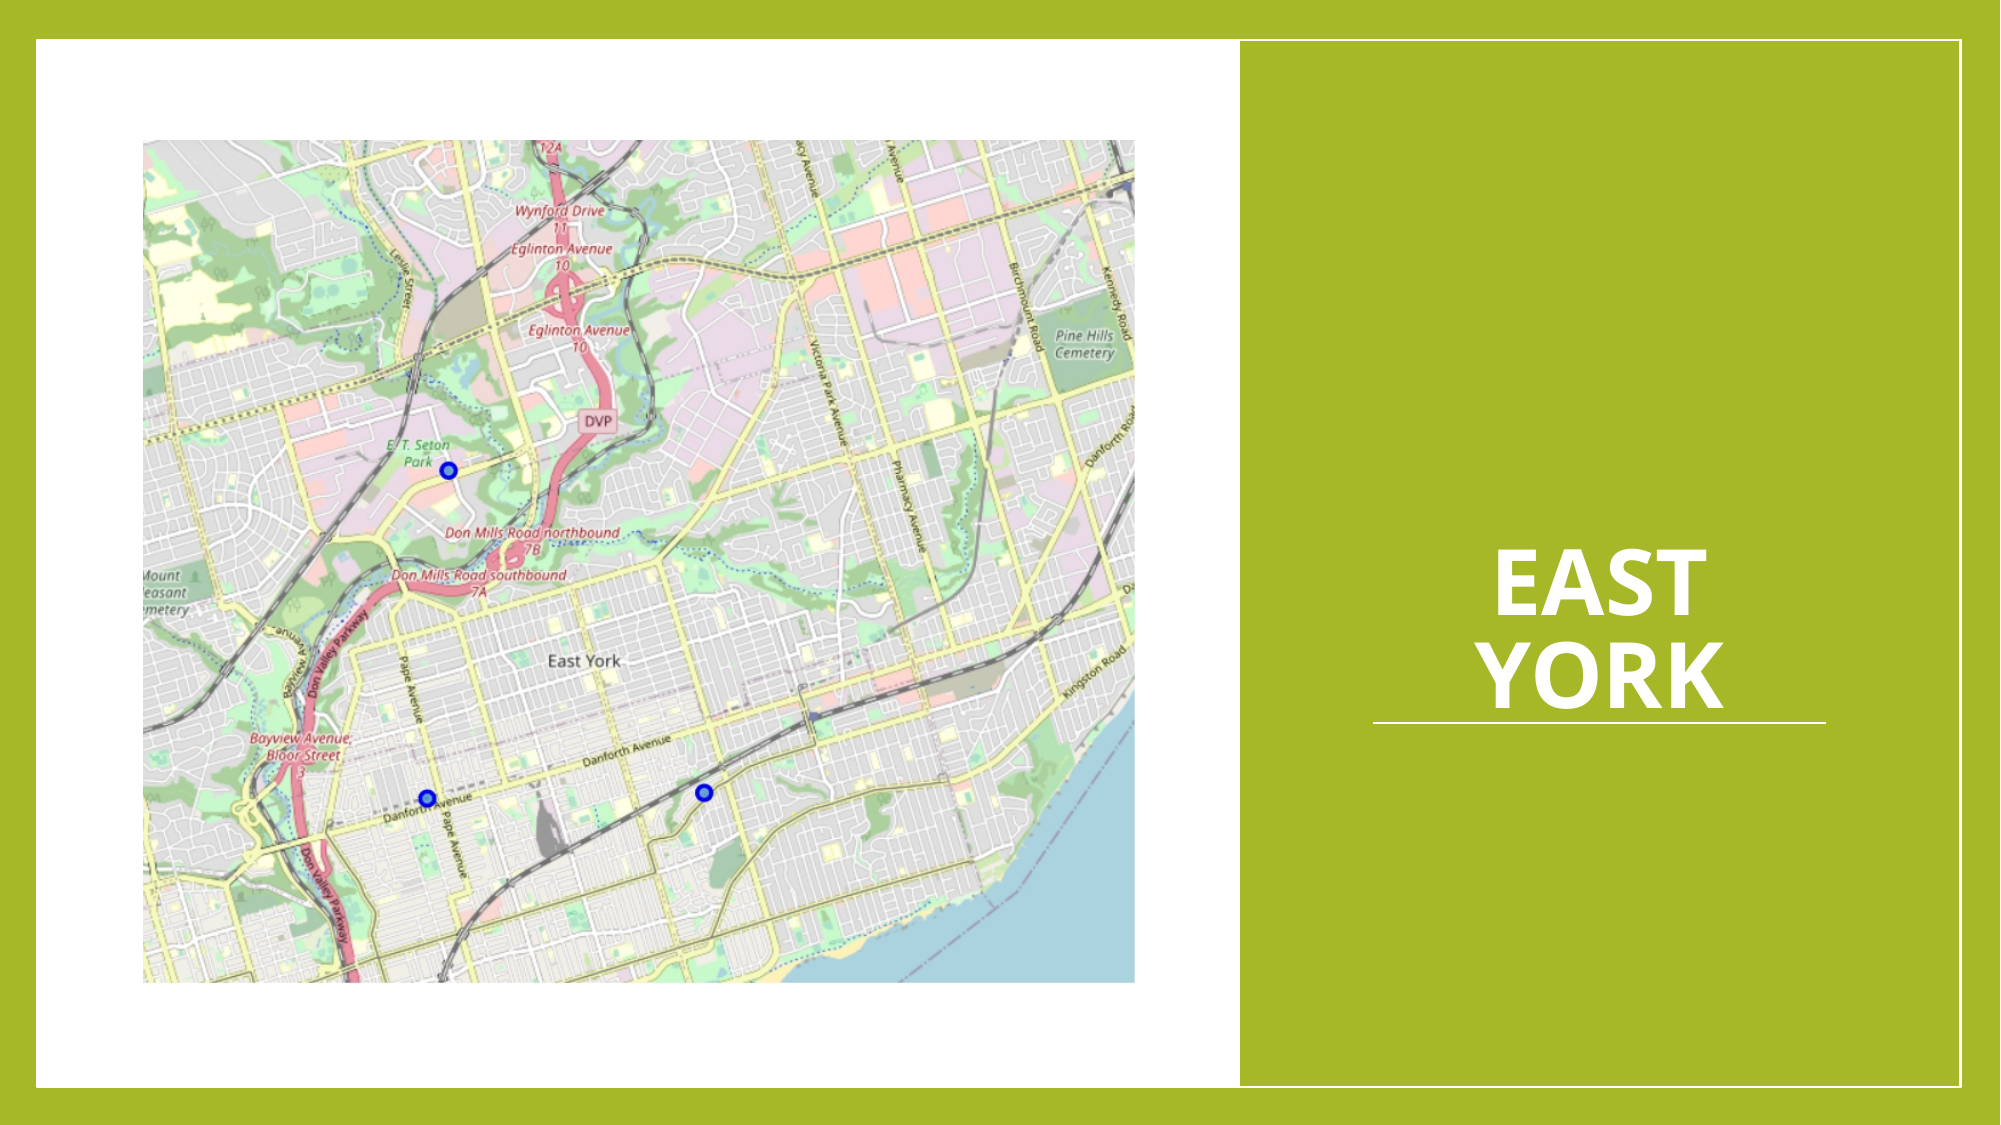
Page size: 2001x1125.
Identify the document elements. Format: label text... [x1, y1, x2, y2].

title East york [1344, 140, 1855, 735]
text_box [36, 39, 1962, 1088]
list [142, 140, 1136, 985]
